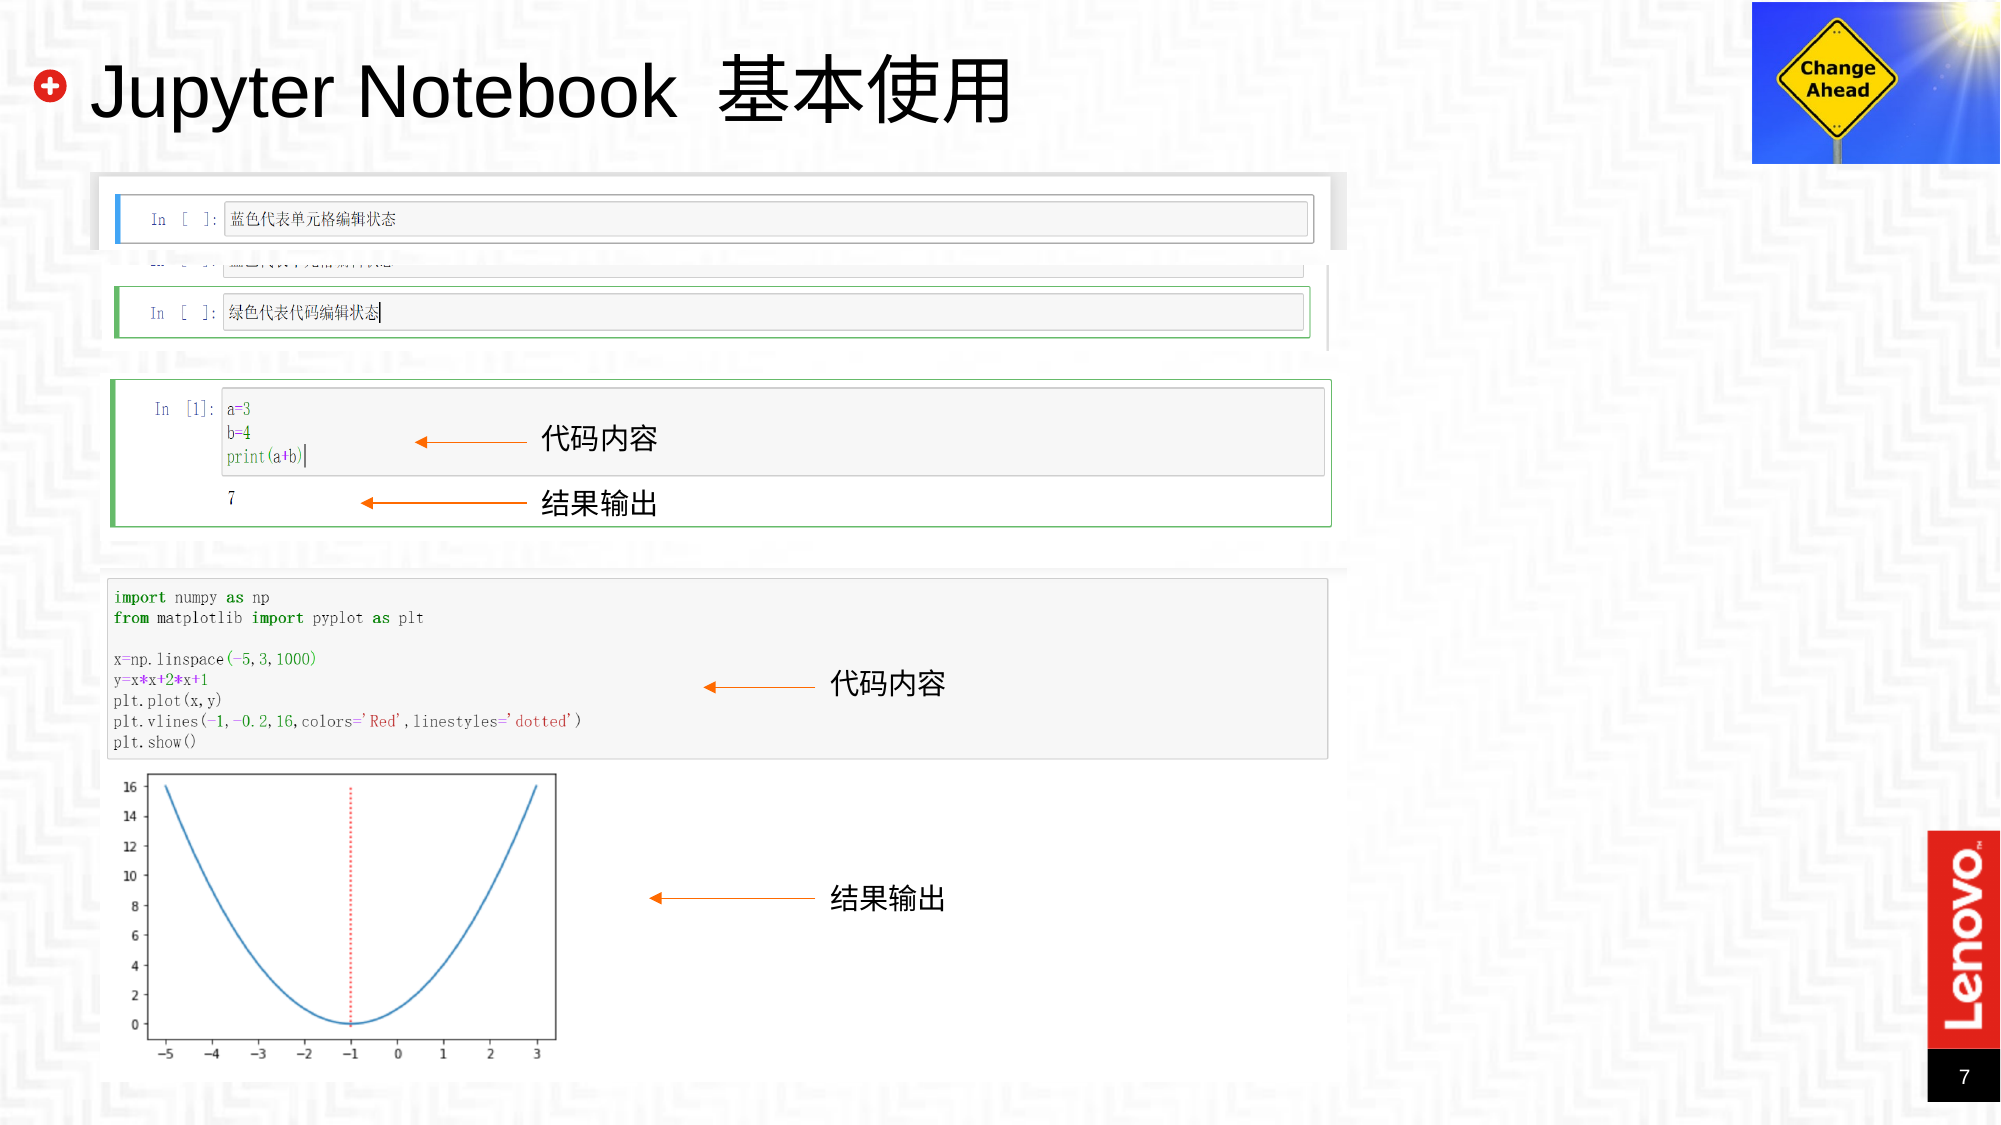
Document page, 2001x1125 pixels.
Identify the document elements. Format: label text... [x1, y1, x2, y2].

title Jupyter Notebook 基本使用 [90, 45, 1746, 131]
picture [1928, 831, 2000, 1048]
picture [0, 0, 2001, 1125]
